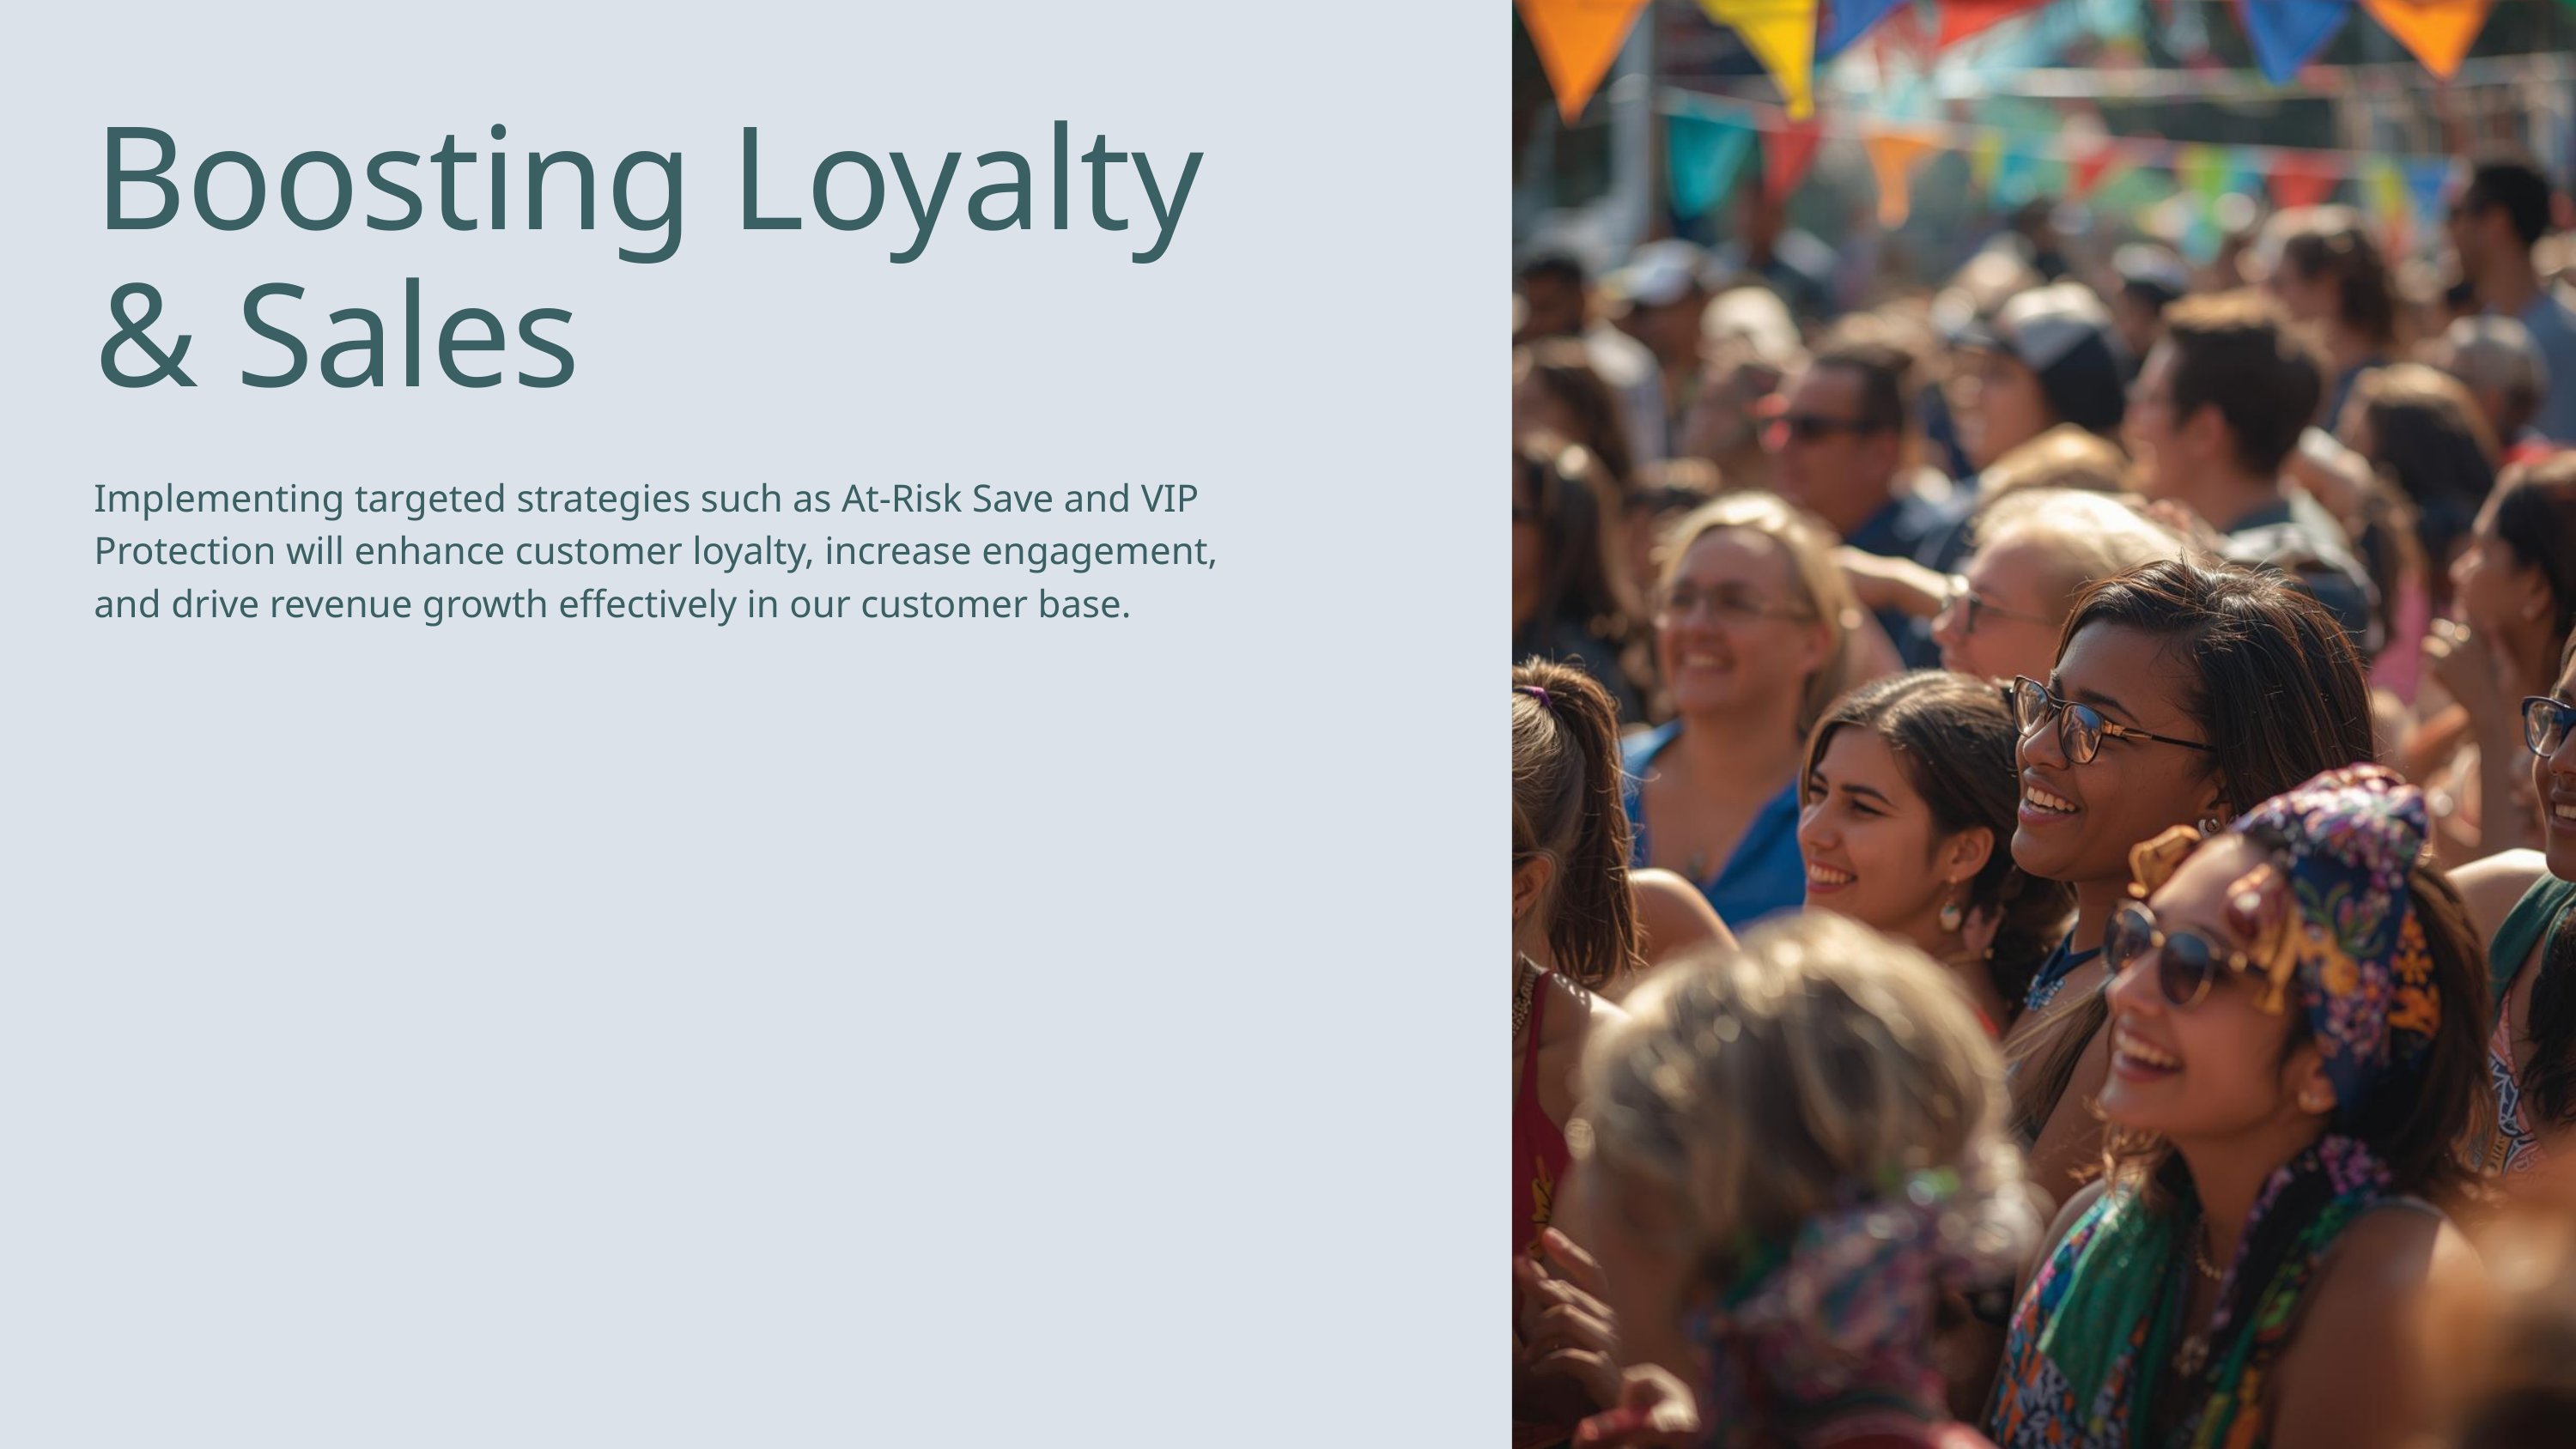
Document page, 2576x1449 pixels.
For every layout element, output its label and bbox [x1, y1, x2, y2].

text_box [94, 94, 1267, 622]
text_box [1511, 0, 2576, 1449]
